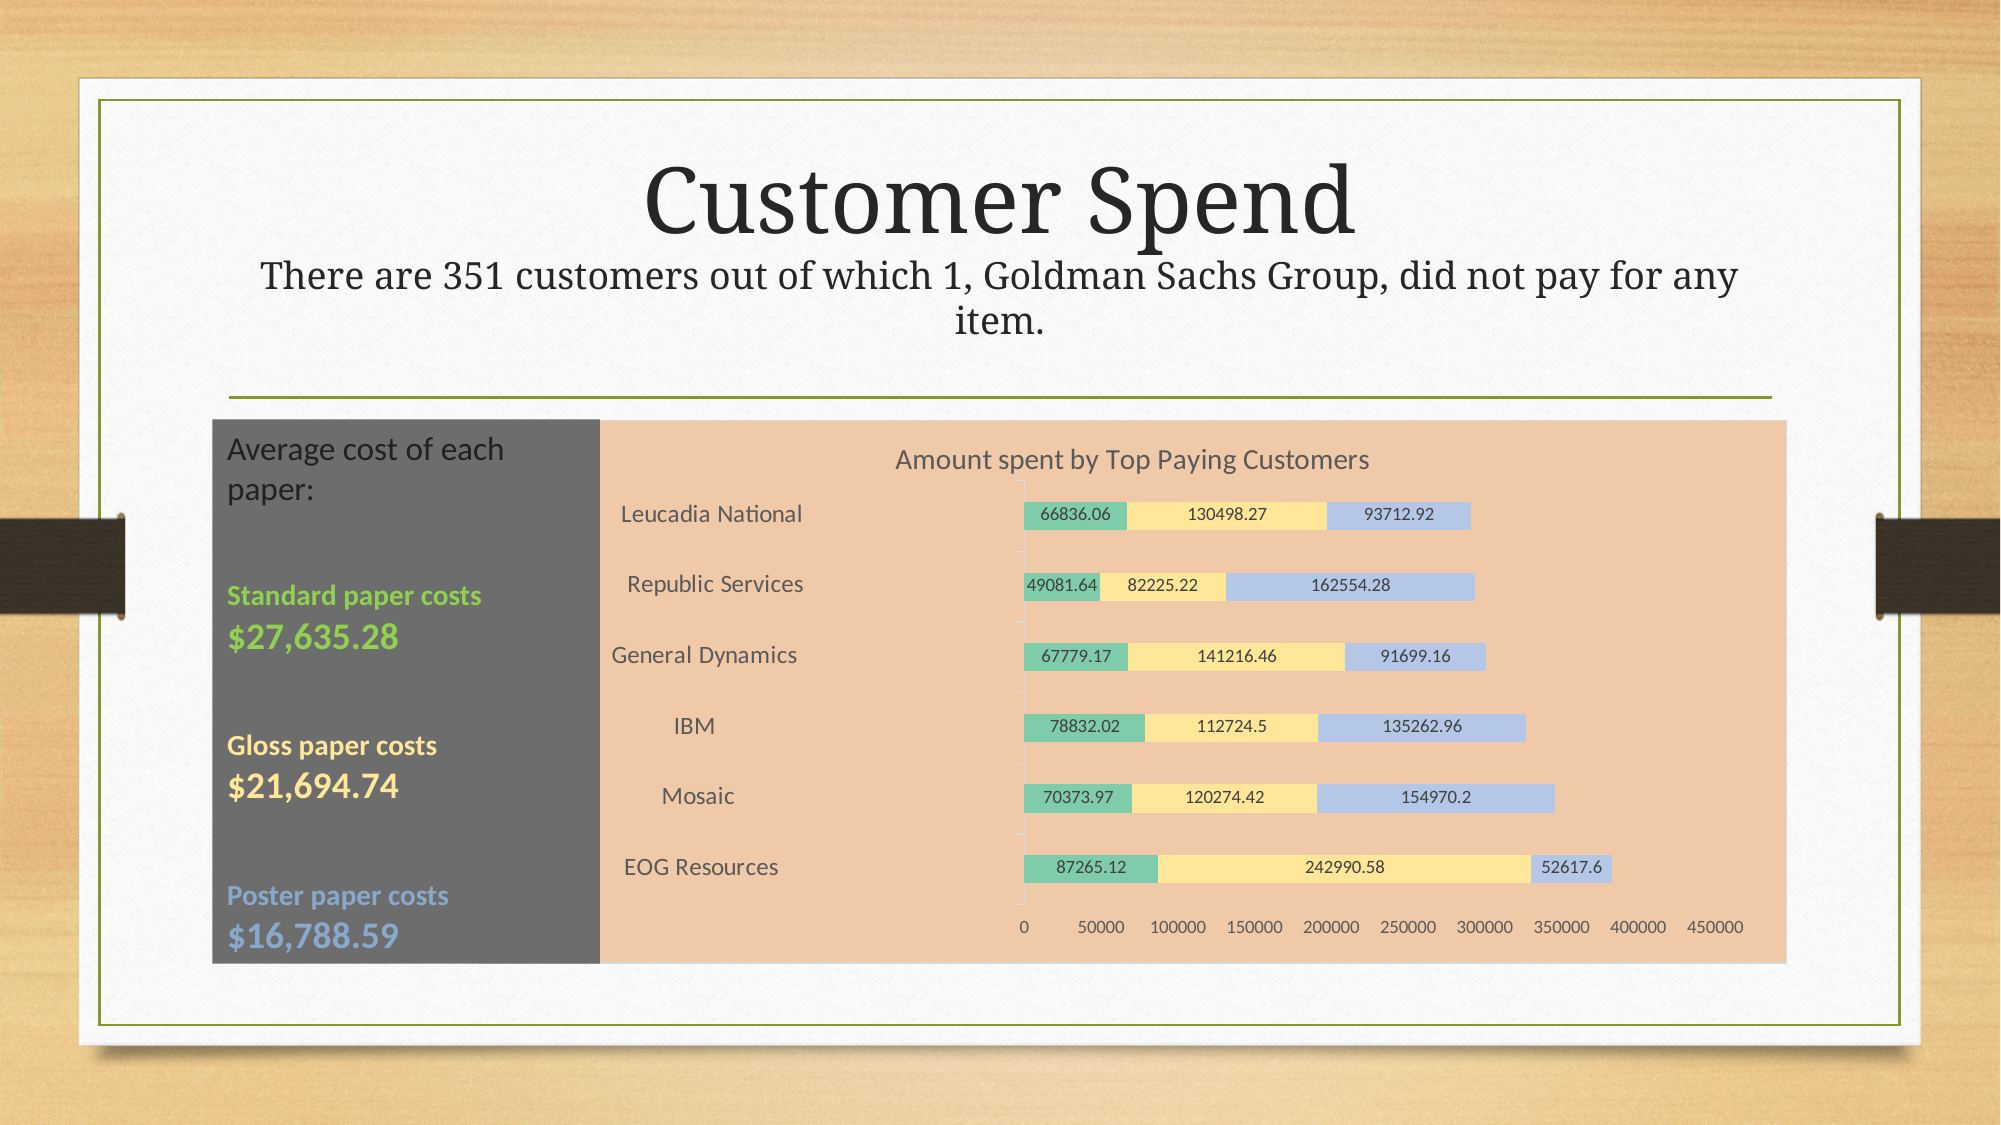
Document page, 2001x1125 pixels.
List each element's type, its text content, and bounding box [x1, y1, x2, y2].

text_box Average cost of each paper: Standard paper costs $27,635.28 Gloss paper costs $21,694.74 Poster paper costs $16,788.59 [212, 419, 477, 964]
chart [477, 419, 1788, 964]
picture [0, 0, 2001, 1125]
title Customer Spend There are 351 customers out of which 1, Goldman Sachs Group, did not pay for any item. [212, 108, 1788, 375]
